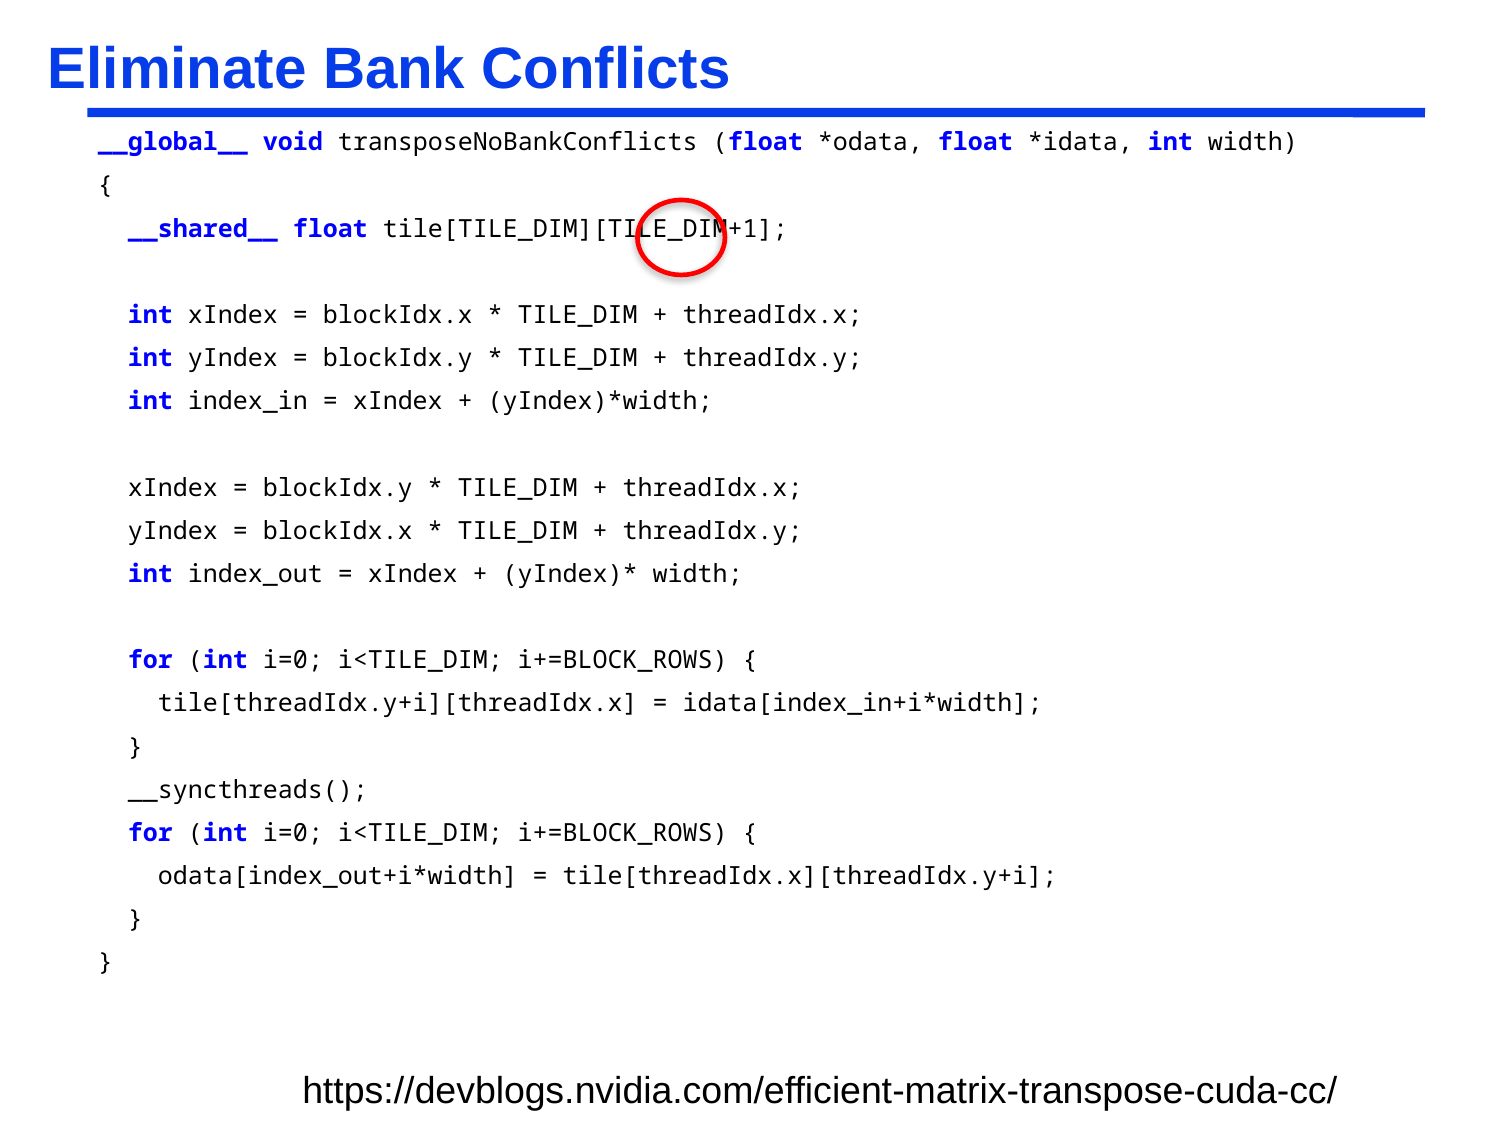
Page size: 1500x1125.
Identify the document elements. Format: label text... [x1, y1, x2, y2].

list __global__ void transposeNoBankConflicts (float *odata, float *idata, int width) { __shared__ float tile[TILE_DIM][TILE_DIM+1]; int xIndex = blockIdx.x * TILE_DIM + threadIdx.x; int yIndex = blockIdx.y * TILE_DIM + threadIdx.y; int index_in = xIndex + (yIndex)*width; xIndex = blockIdx.y * TILE_DIM + threadIdx.x; yIndex = blockIdx.x * TILE_DIM + threadIdx.y; int index_out = xIndex + (yIndex)* width; for (int i=0; i<TILE_DIM; i+=BLOCK_ROWS) { tile[threadIdx.y+i][threadIdx.x] = idata[index_in+i*width]; } __syncthreads(); for (int i=0; i<TILE_DIM; i+=BLOCK_ROWS) { odata[index_out+i*width] = tile[threadIdx.x][threadIdx.y+i]; } } [86, 124, 1426, 519]
text_box [636, 199, 726, 276]
title Eliminate Bank Conflicts [36, 35, 1376, 106]
text_box https://devblogs.nvidia.com/efficient-matrix-transpose-cuda-cc/ [287, 1058, 1500, 1119]
